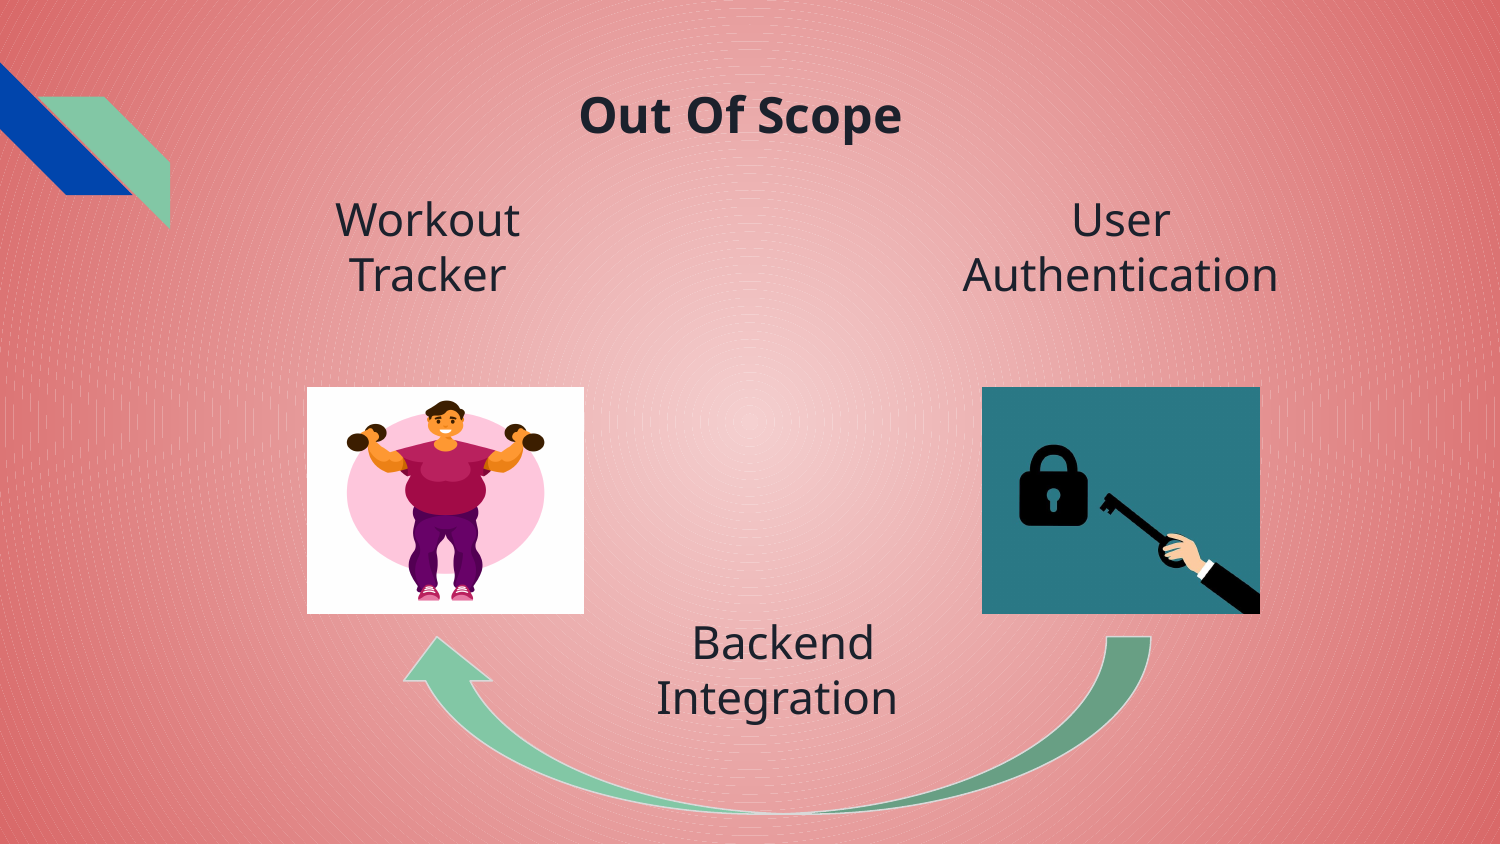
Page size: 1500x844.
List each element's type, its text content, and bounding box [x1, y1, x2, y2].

title Out Of Scope [563, 68, 981, 219]
text_box User Authentication [931, 175, 1311, 326]
picture [982, 387, 1260, 615]
text_box [403, 636, 1151, 815]
text_box Backend Integration [635, 598, 932, 760]
picture [306, 387, 585, 615]
text_box Workout Tracker [307, 175, 549, 337]
